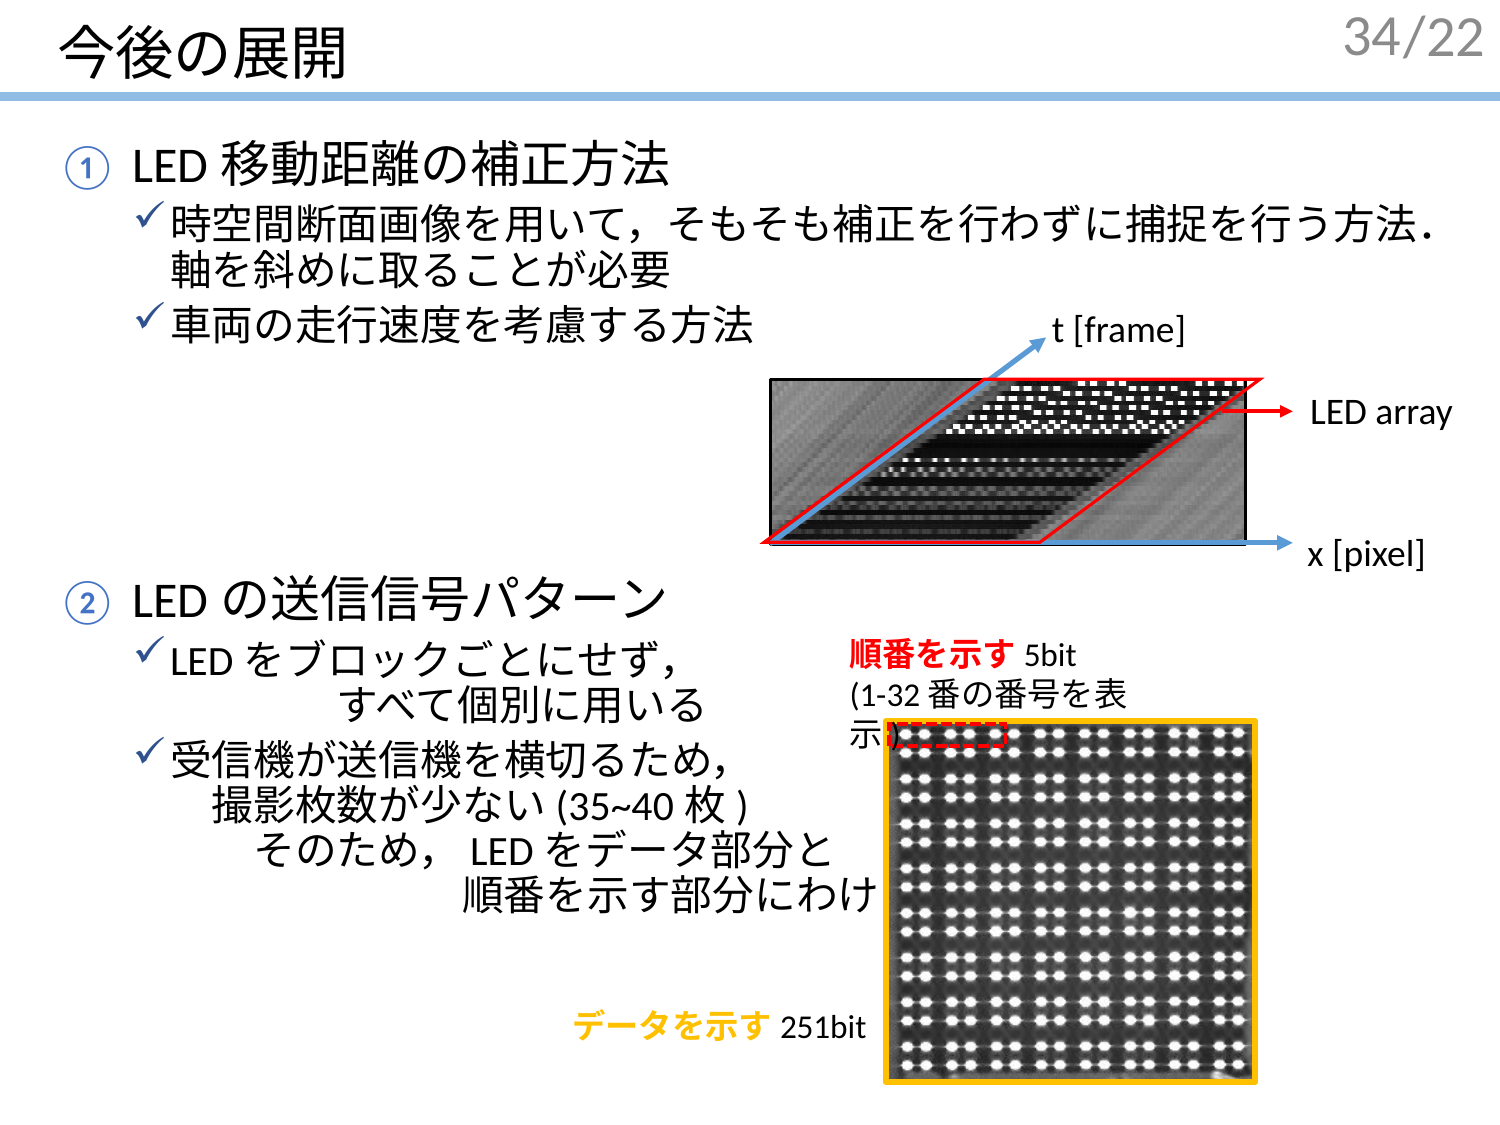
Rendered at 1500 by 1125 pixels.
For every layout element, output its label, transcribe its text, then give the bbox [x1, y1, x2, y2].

text_box LED array [1295, 379, 1500, 439]
picture [1047, 381, 1244, 542]
list LED移動距離の補正方法 時空間断面画像を用いて，そもそも補正を行わずに捕捉を行う方法．軸を斜めに取ることが必要 車両の走行速度を考慮する方法 LEDの送信信号パターン LEDをブロックごとにせず， すべて個別に用いる 受信機が送信機を横切るため， 撮影枚数が少ない(35~40枚) そのため，LEDをデータ部分と 順番を示す部分にわける [42, 132, 1458, 1014]
slide_number 34 [1078, 2, 1417, 63]
text_box 順番を示す5bit (1-32番の番号を表示) [834, 625, 1190, 761]
text_box [761, 537, 769, 544]
text_box t [frame] [1037, 297, 1271, 358]
text_box x [pixel] [1292, 521, 1500, 582]
text_box [1047, 378, 1263, 393]
picture [888, 724, 1253, 1079]
text_box データを示す251bit [503, 998, 882, 1053]
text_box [769, 337, 1047, 542]
title 今後の展開 [42, 0, 1458, 112]
